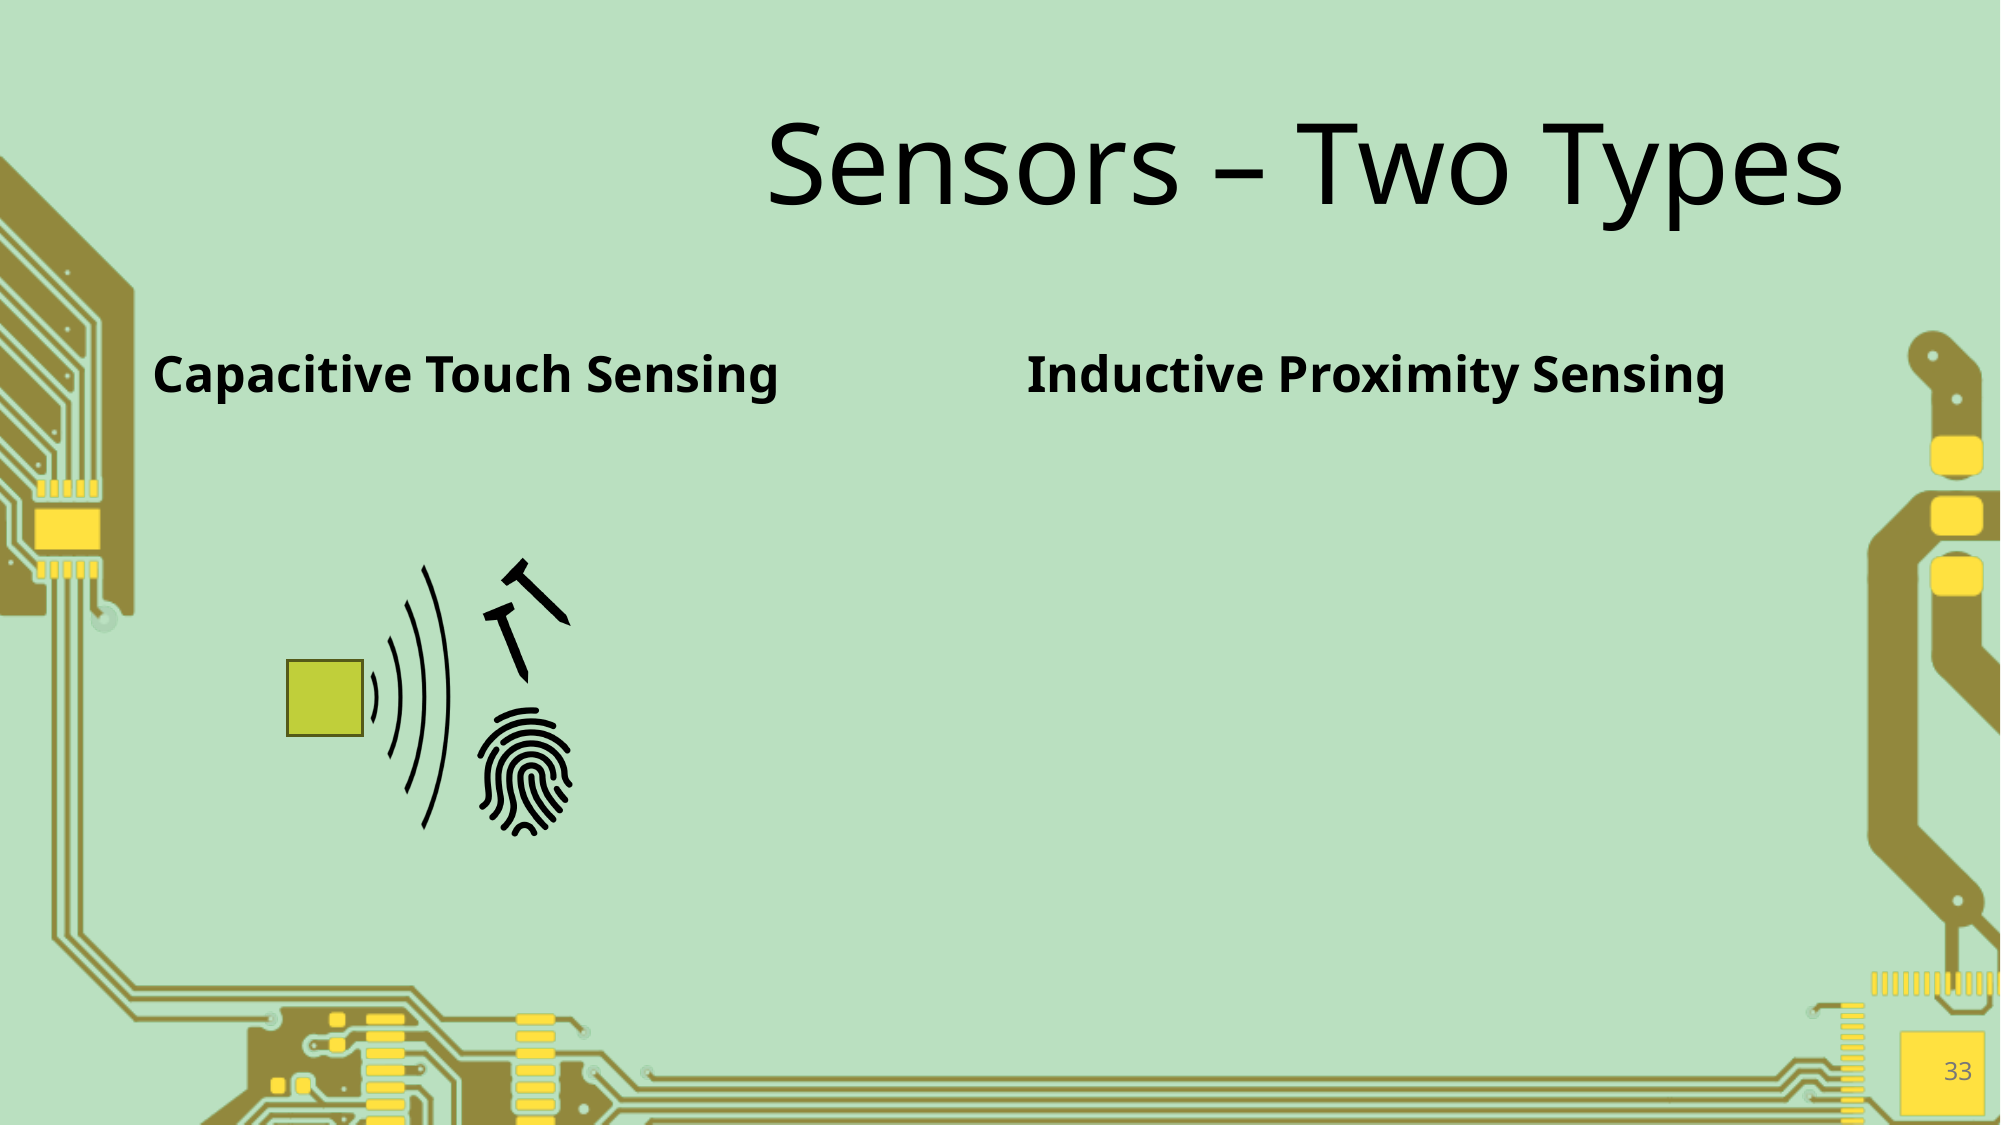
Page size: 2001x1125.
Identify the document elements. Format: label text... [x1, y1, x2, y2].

list Inductive Proximity Sensing [1012, 275, 1863, 411]
picture [0, 0, 2001, 1125]
slide_number 33 [1895, 1042, 1988, 1103]
title Sensors – Two Types [137, 59, 1863, 278]
list Capacitive Touch Sensing [137, 275, 984, 411]
